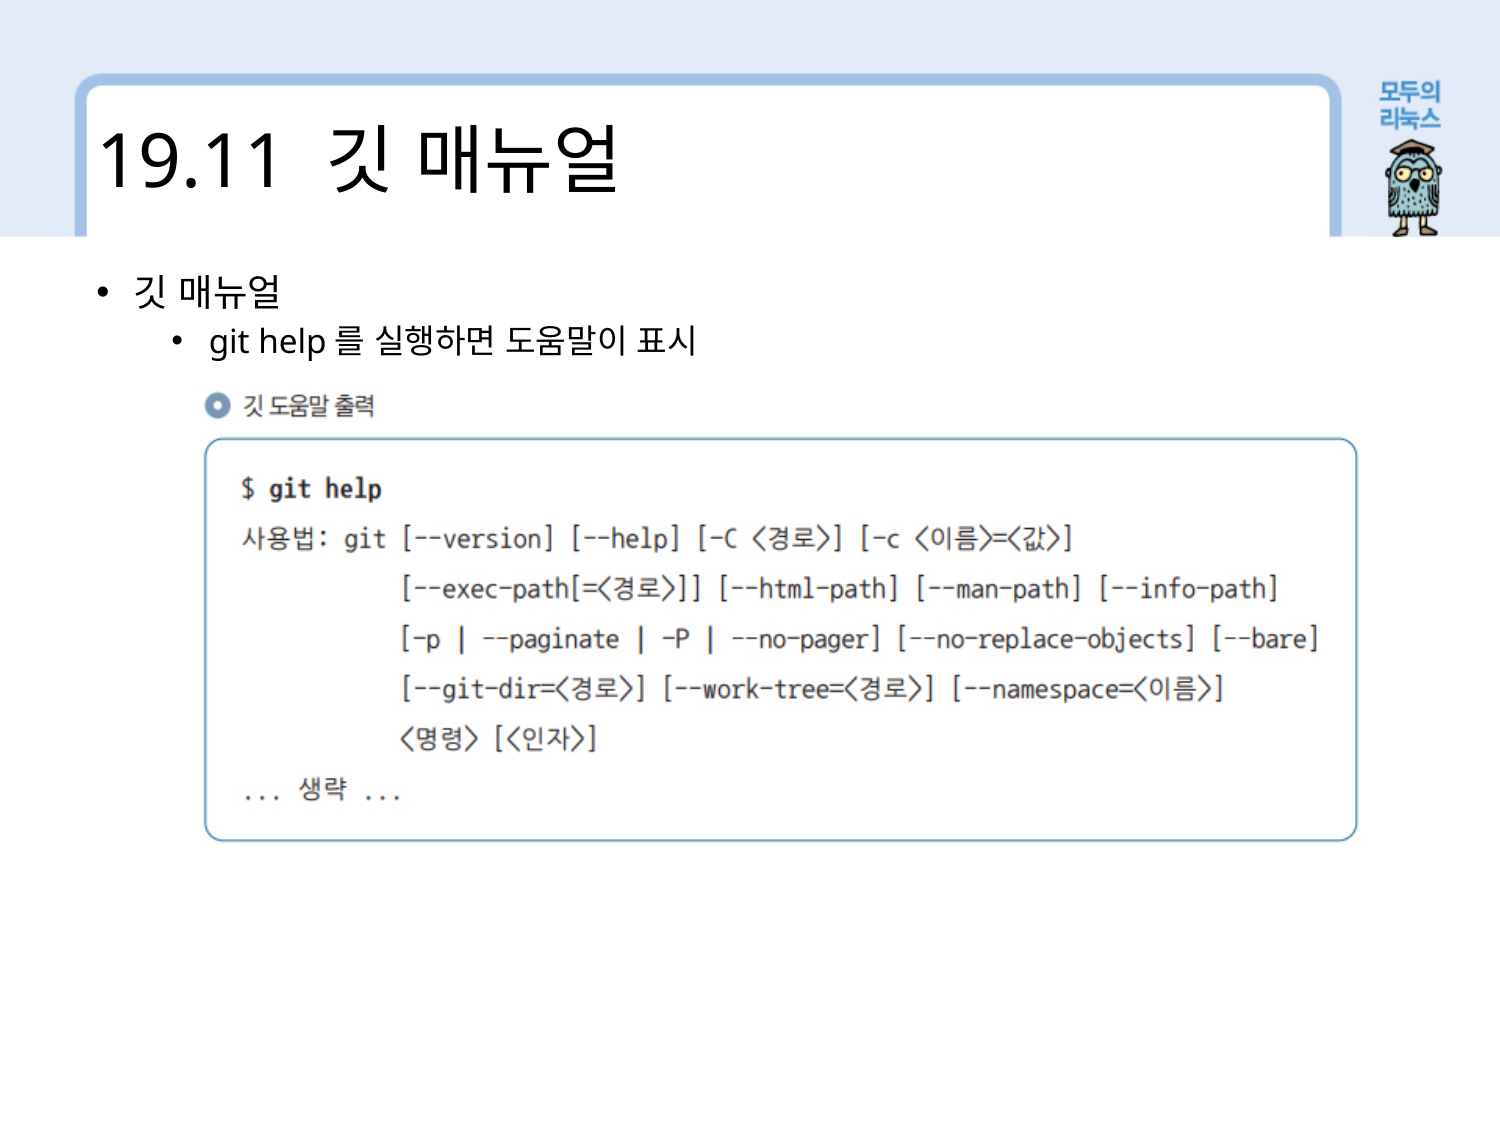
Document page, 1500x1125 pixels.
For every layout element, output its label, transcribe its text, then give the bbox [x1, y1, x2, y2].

picture [0, 0, 1500, 1125]
text_box 19.11 깃 매뉴얼 [81, 115, 1335, 221]
text_box 깃 매뉴얼 git help를 실행하면 도움말이 표시 [81, 266, 1335, 1024]
